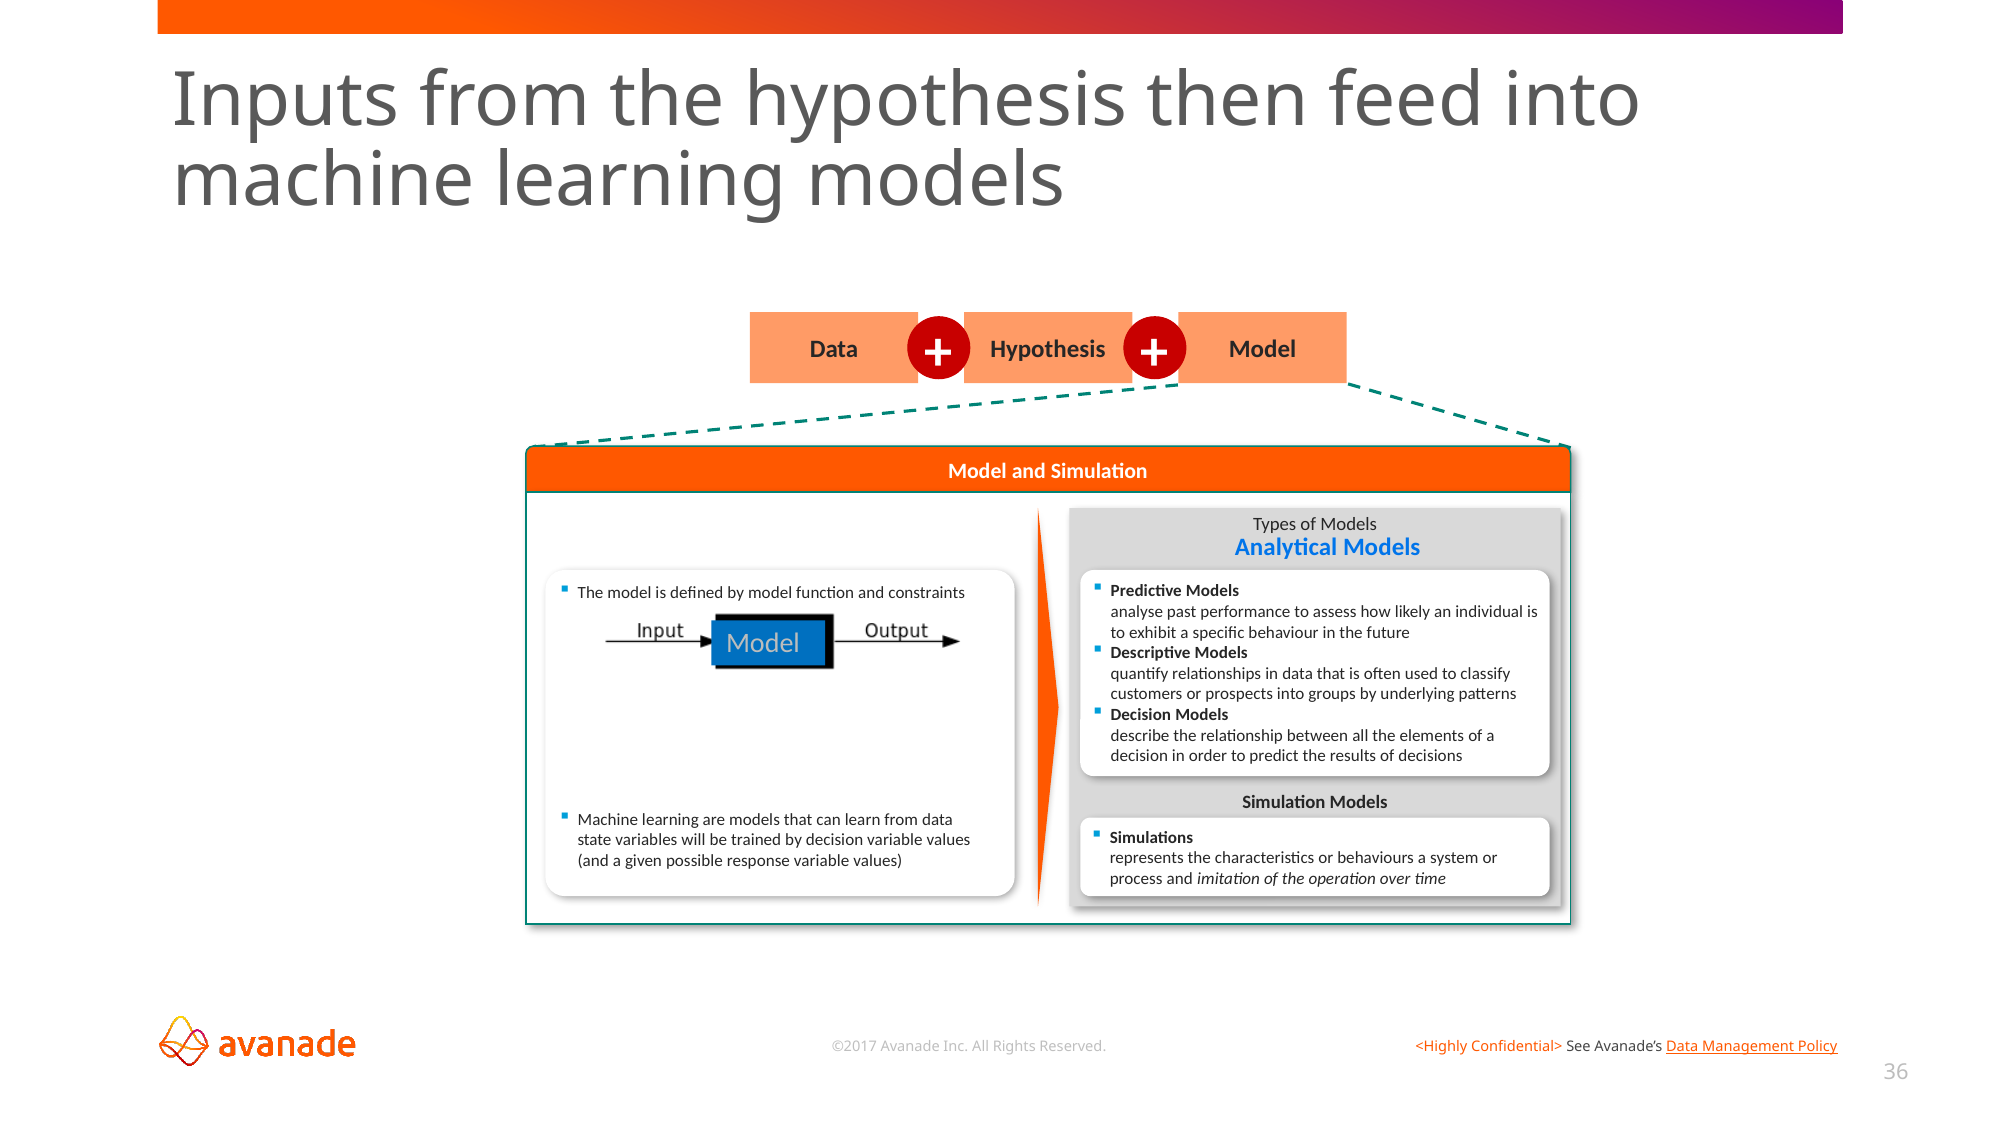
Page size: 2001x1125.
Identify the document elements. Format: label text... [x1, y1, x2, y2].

picture [138, 995, 384, 1086]
text_box + [907, 316, 971, 380]
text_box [597, 609, 967, 674]
text_box Analytical Models [1180, 523, 1476, 571]
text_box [525, 384, 1178, 448]
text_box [1348, 383, 1571, 448]
text_box Hypothesis [963, 311, 1133, 384]
text_box Data [749, 311, 919, 384]
text_box [525, 491, 1572, 925]
slide_number 36 [1842, 1042, 1924, 1103]
text_box [1037, 507, 1059, 907]
text_box + [1123, 316, 1187, 380]
text_box Types of Models [1069, 508, 1561, 907]
title Inputs from the hypothesis then feed into machine learning models [157, 0, 1843, 163]
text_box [1080, 782, 1550, 897]
text_box The model is defined by model function and constraints Machine learning are models that can learn from data state variables will be trained by decision variable values (and a given possible response variable values) [545, 569, 1015, 897]
text_box Predictive Models analyse past performance to assess how likely an individual is to exhibit a specific behaviour in the future Descriptive Models quantify relationships in data that is often used to classify customers or prospects into groups by underlying patterns Decision Models describe the relationship between all the elements of a decision in order to predict the results of decisions [1080, 569, 1550, 777]
text_box Model and Simulation [525, 446, 1571, 491]
text_box Model [1177, 311, 1348, 384]
